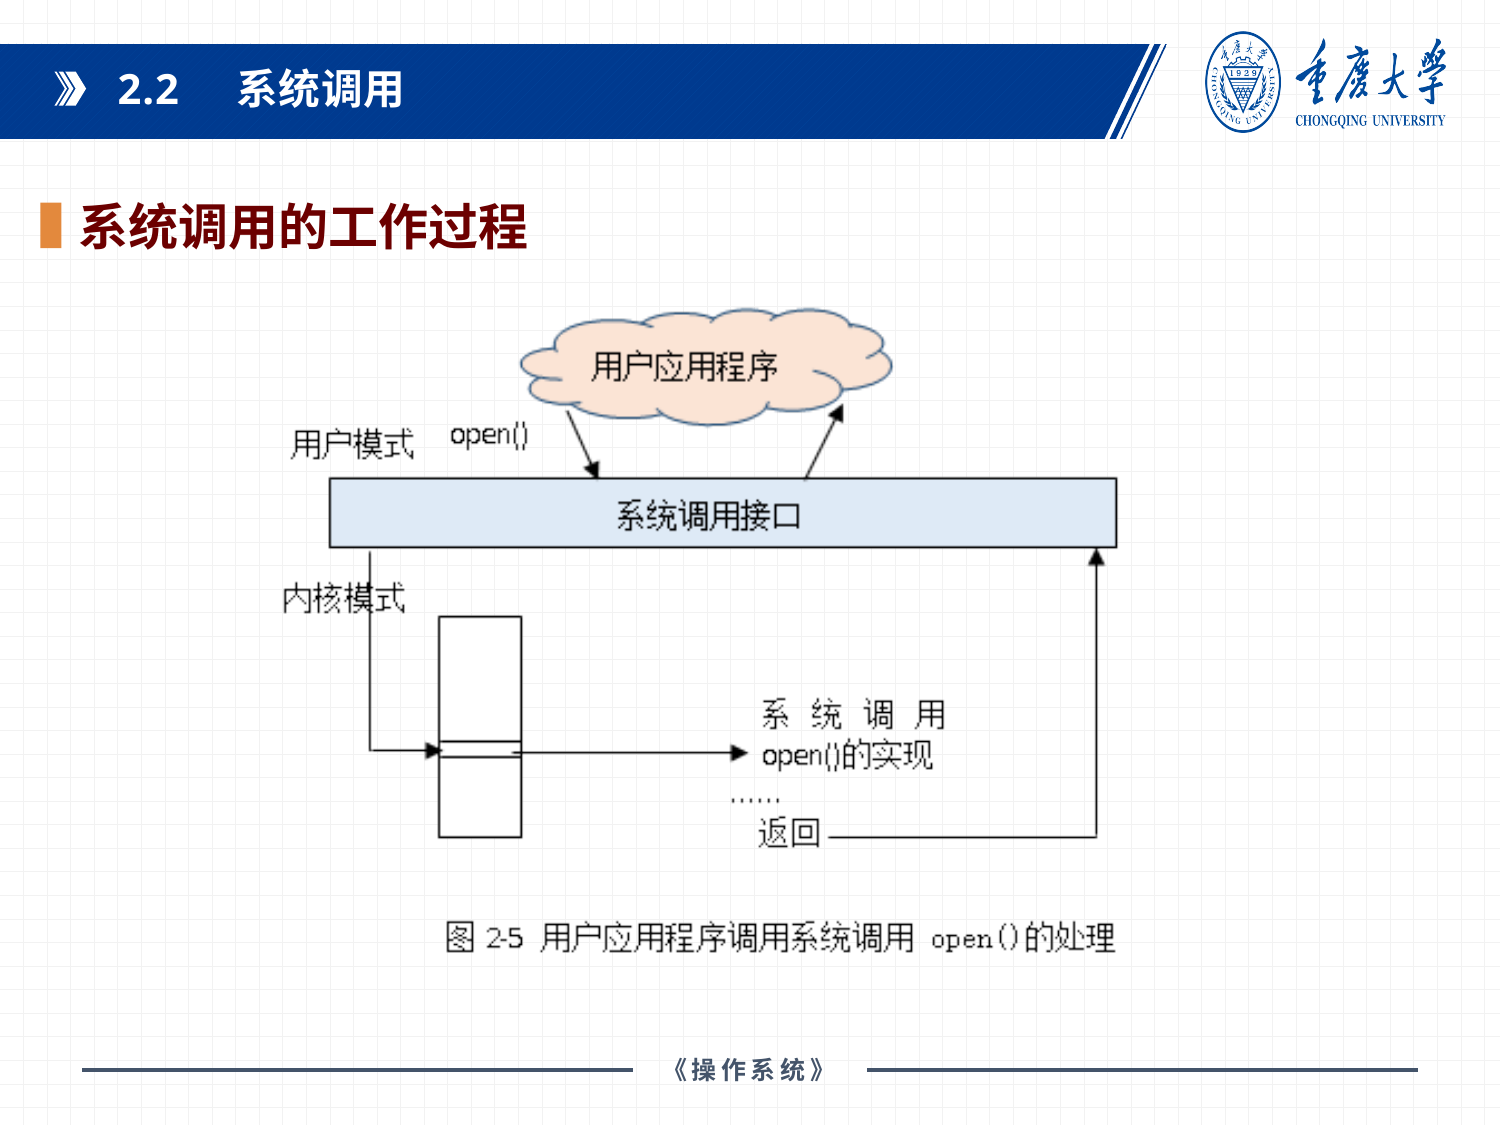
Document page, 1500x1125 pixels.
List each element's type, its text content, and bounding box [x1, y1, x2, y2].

text_box 系统调用的工作过程 [63, 187, 544, 263]
picture [1205, 31, 1446, 133]
picture [200, 306, 1214, 973]
text_box [39, 202, 62, 249]
list 2.2 系统调用 [102, 61, 1038, 145]
